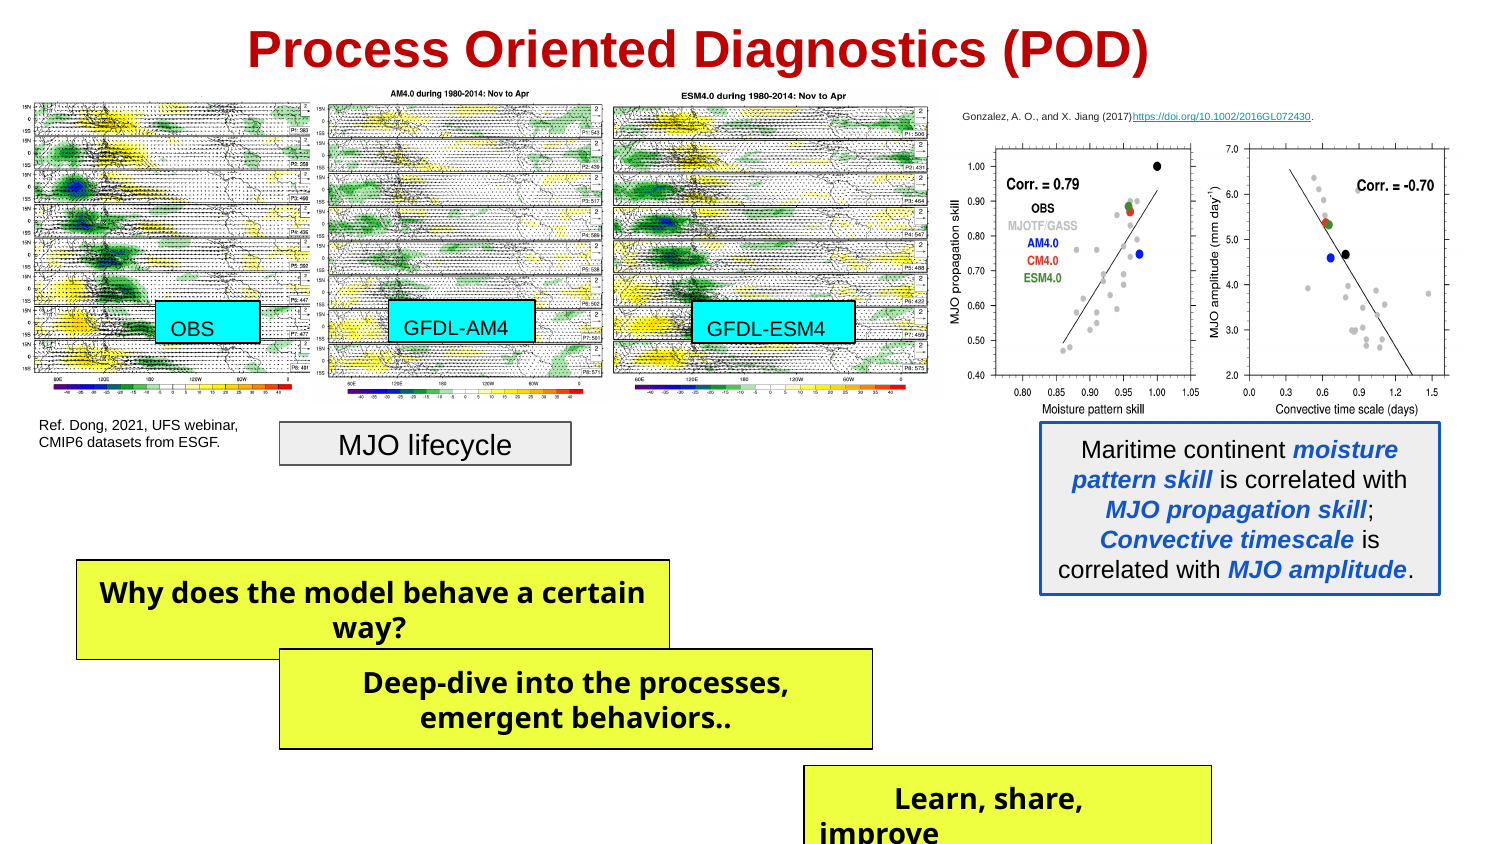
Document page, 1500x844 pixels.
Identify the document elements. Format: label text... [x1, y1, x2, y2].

text_box MJO lifecycle [279, 422, 572, 466]
title Process Oriented Diagnostics (POD) [0, 11, 1398, 85]
text_box Learn, share, improve [804, 765, 1212, 844]
picture [16, 84, 1463, 427]
text_box Deep-dive into the processes, emergent behaviors.. [279, 648, 873, 749]
text_box Why does the model behave a certain way? [76, 559, 670, 660]
text_box Maritime continent moisture pattern skill is correlated with MJO propagation skill; Convective timescale is correlated with MJO amplitude. [1040, 435, 1440, 595]
text_box Gonzalez, A. O., and X. Jiang (2017)https://doi.org/10.1002/2016GL072430. [947, 101, 1440, 120]
text_box Ref. Dong, 2021, UFS webinar, CMIP6 datasets from ESGF. [23, 408, 267, 443]
